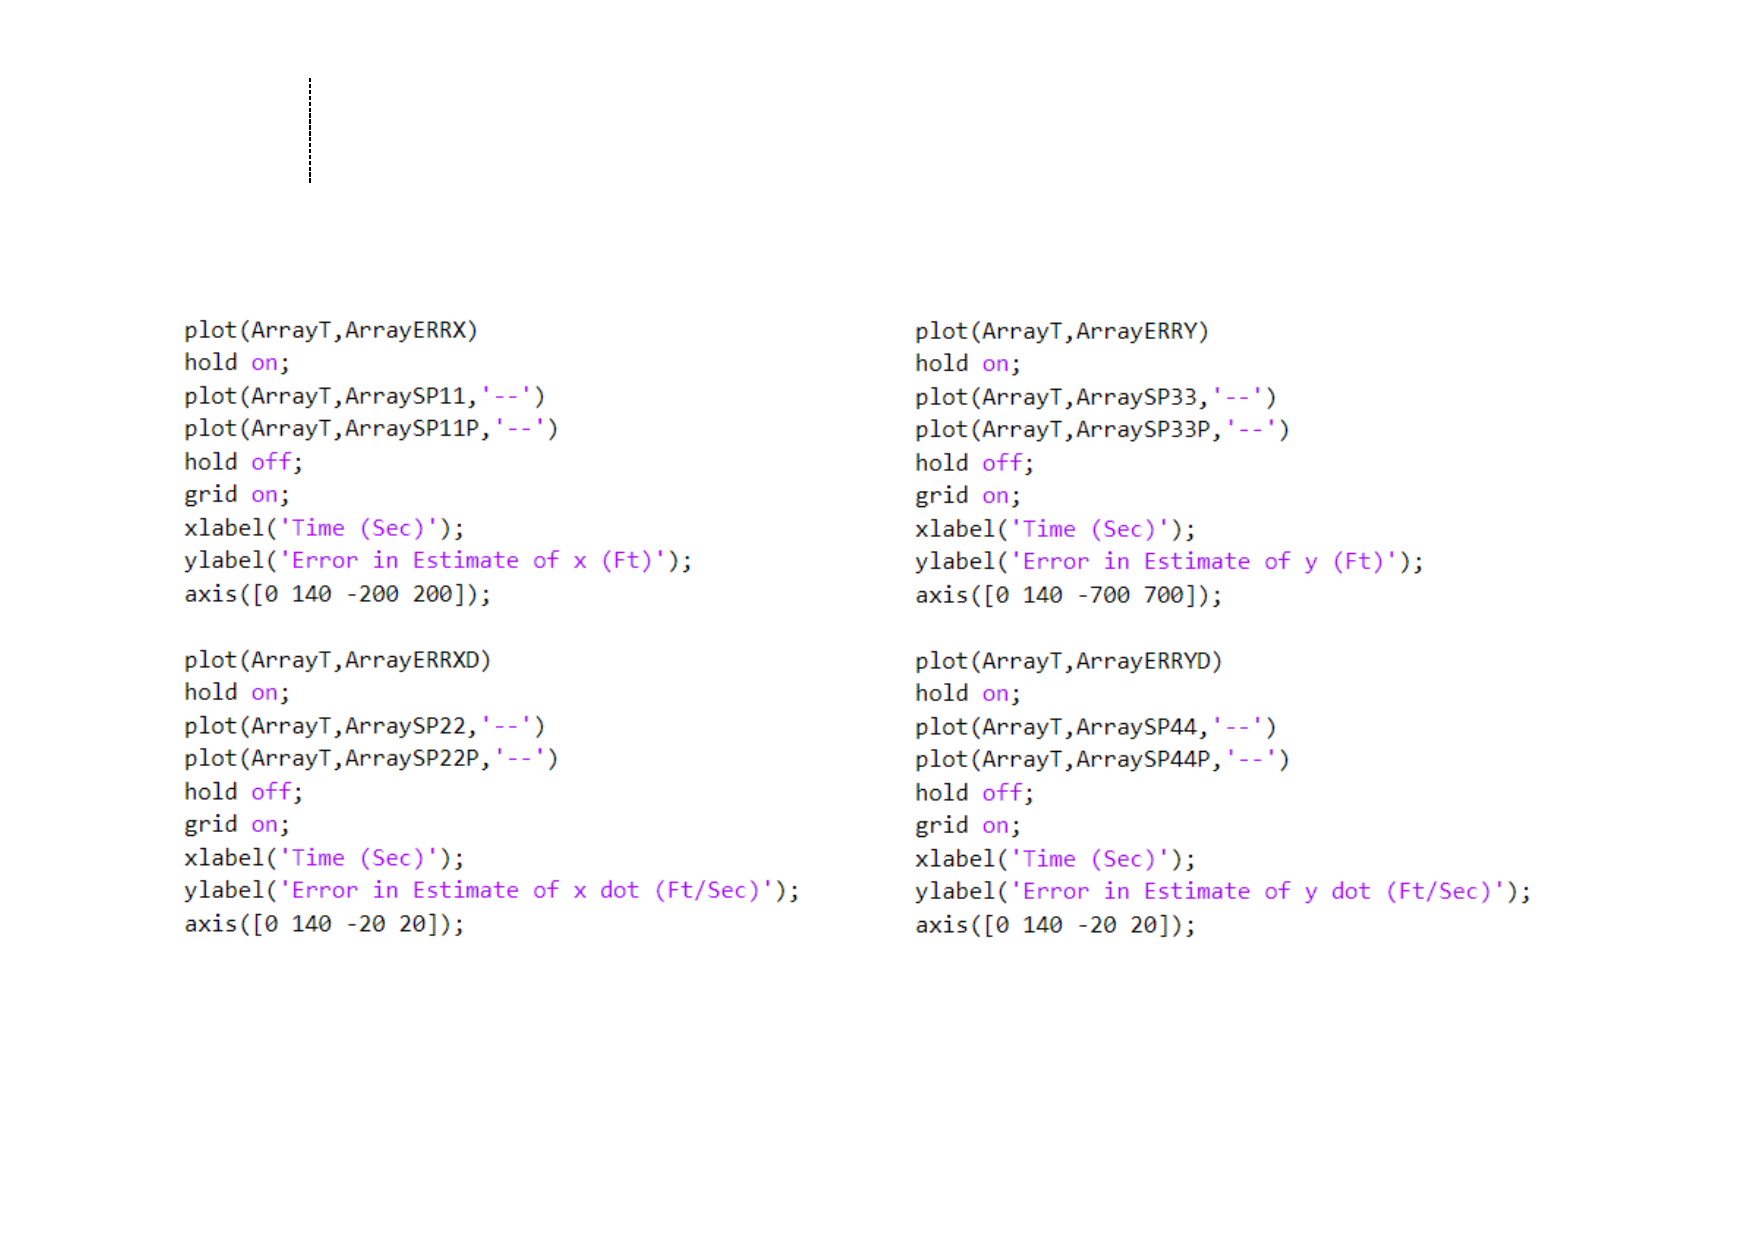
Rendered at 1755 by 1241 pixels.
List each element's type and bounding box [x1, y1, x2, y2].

picture [905, 317, 1545, 943]
picture [176, 313, 806, 940]
